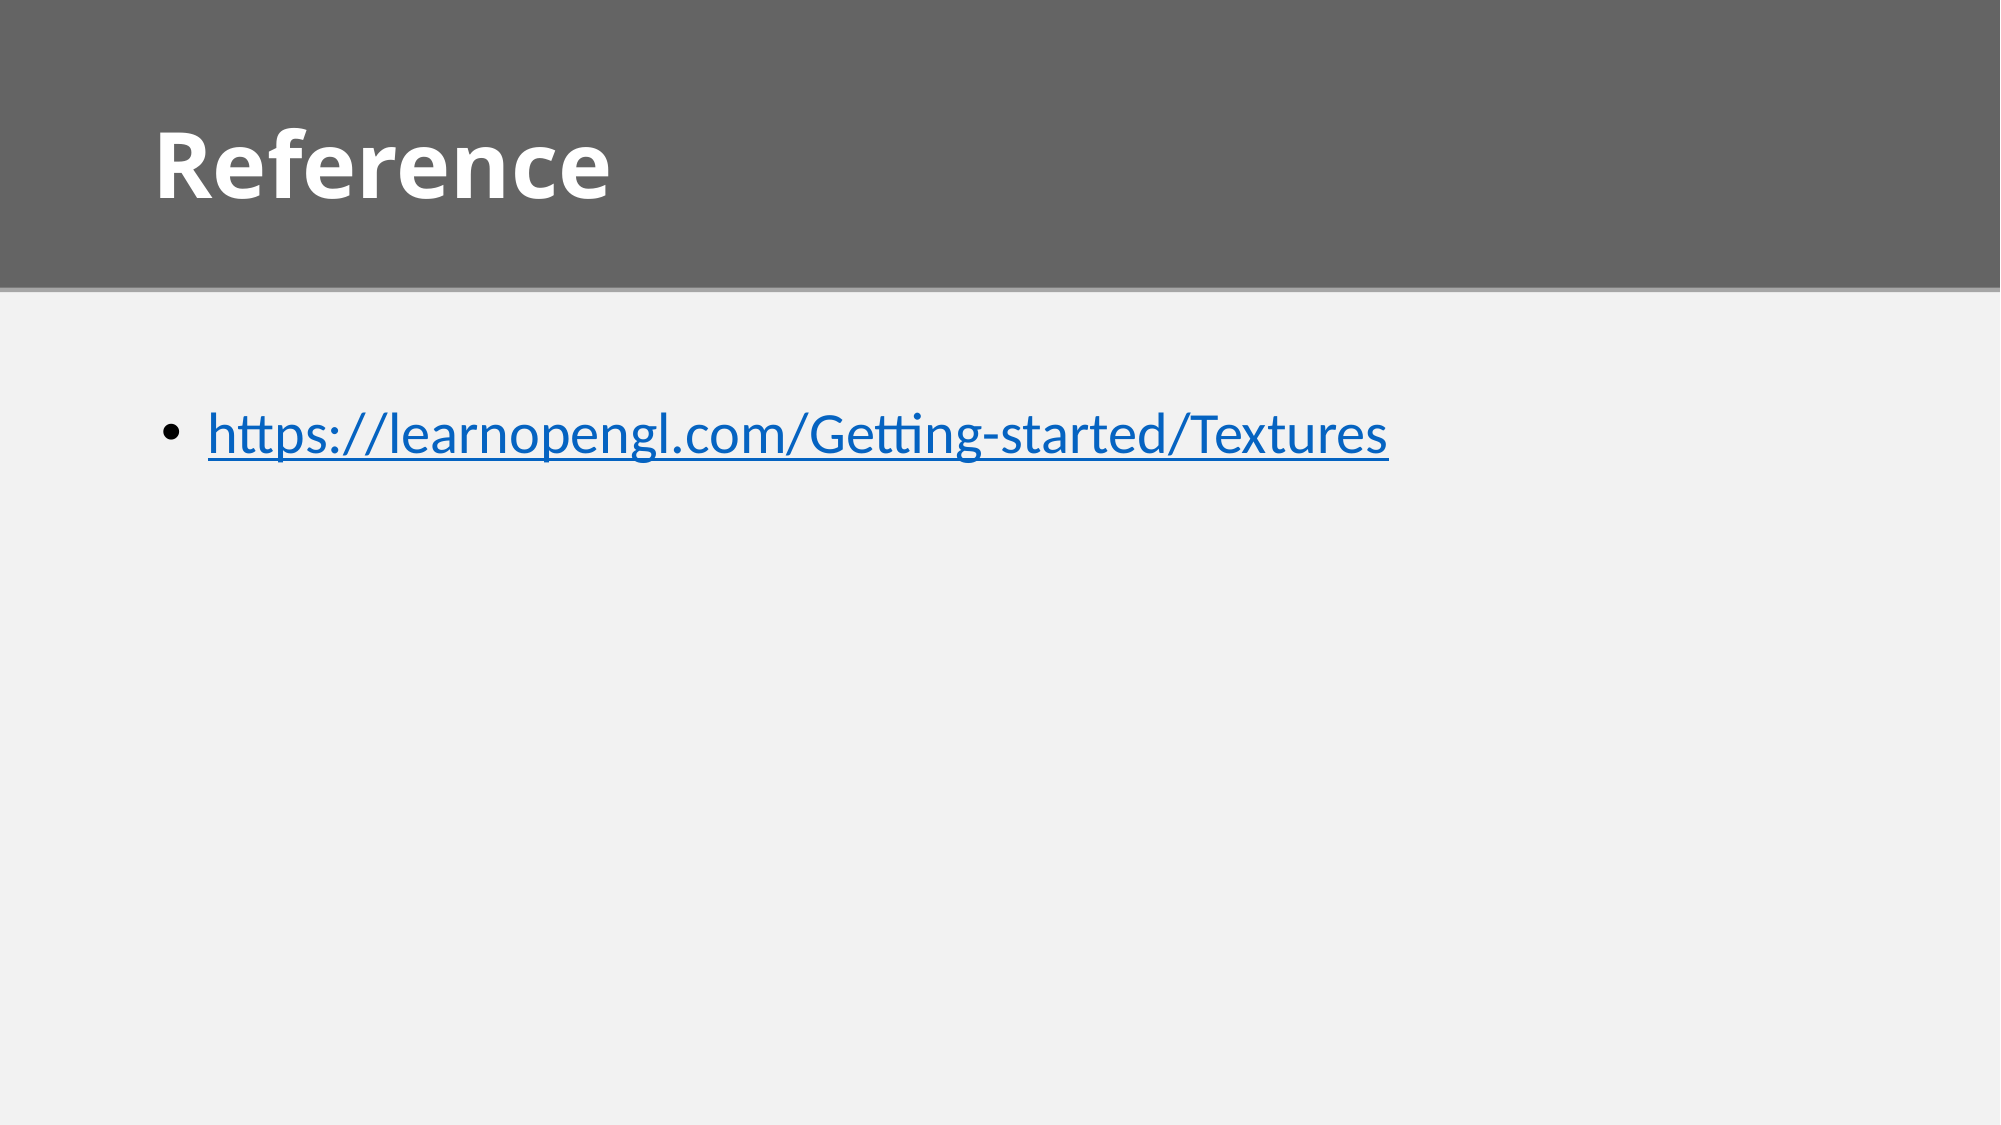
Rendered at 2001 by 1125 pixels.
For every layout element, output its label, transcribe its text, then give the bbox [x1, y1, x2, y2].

text_box https://learnopengl.com/Getting-started/Textures [146, 395, 1404, 558]
title Reference [137, 59, 1863, 278]
